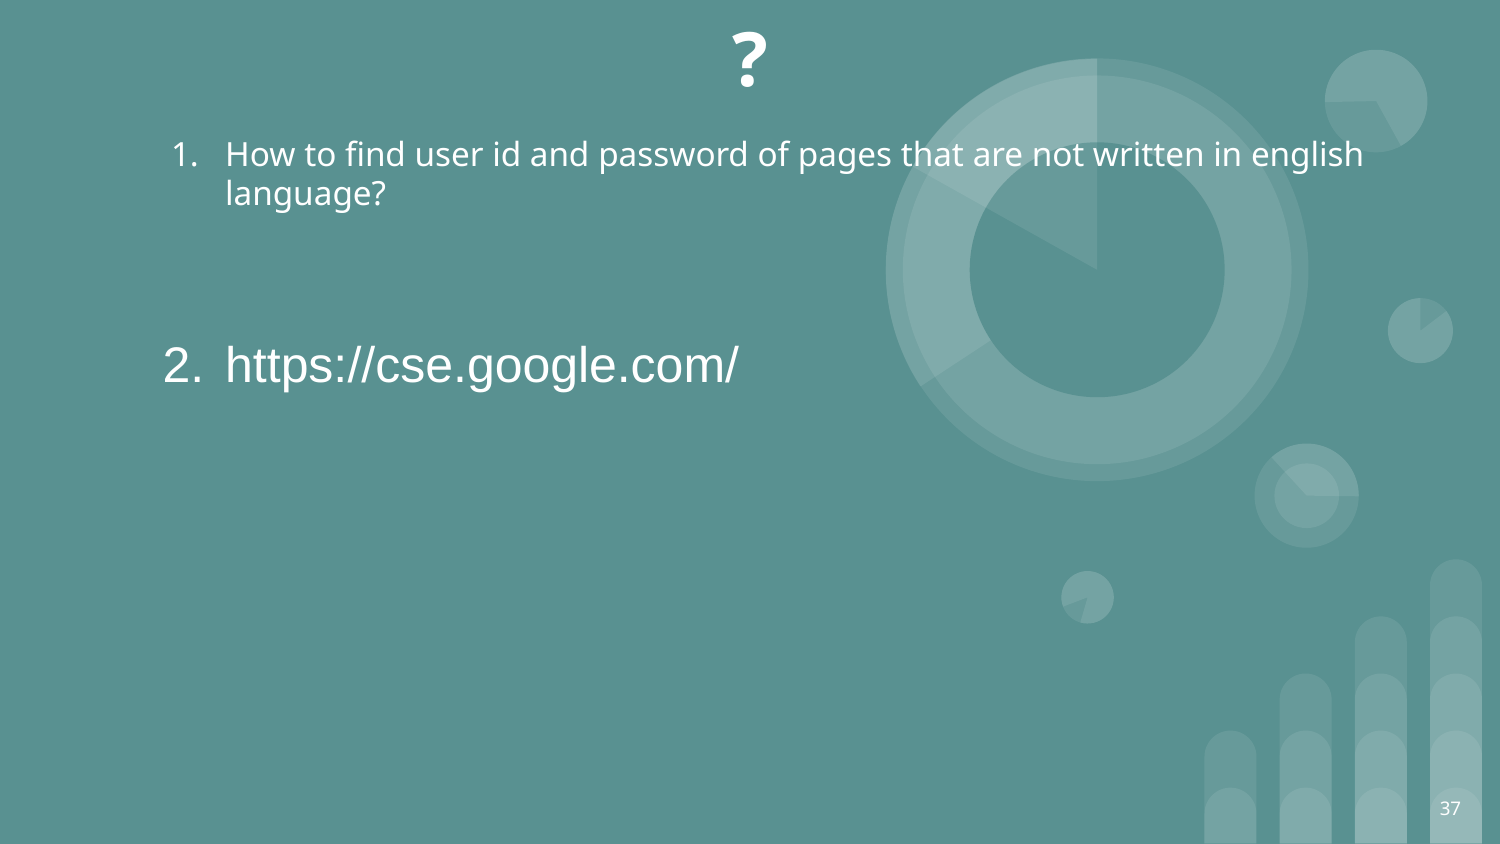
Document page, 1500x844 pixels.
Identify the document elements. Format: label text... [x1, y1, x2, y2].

subtitle How to find user id and password of pages that are not written in english language? https://cse.google.com/ [135, 117, 1458, 704]
slide_number ‹#› [1386, 777, 1477, 842]
title ? [400, 12, 1100, 101]
